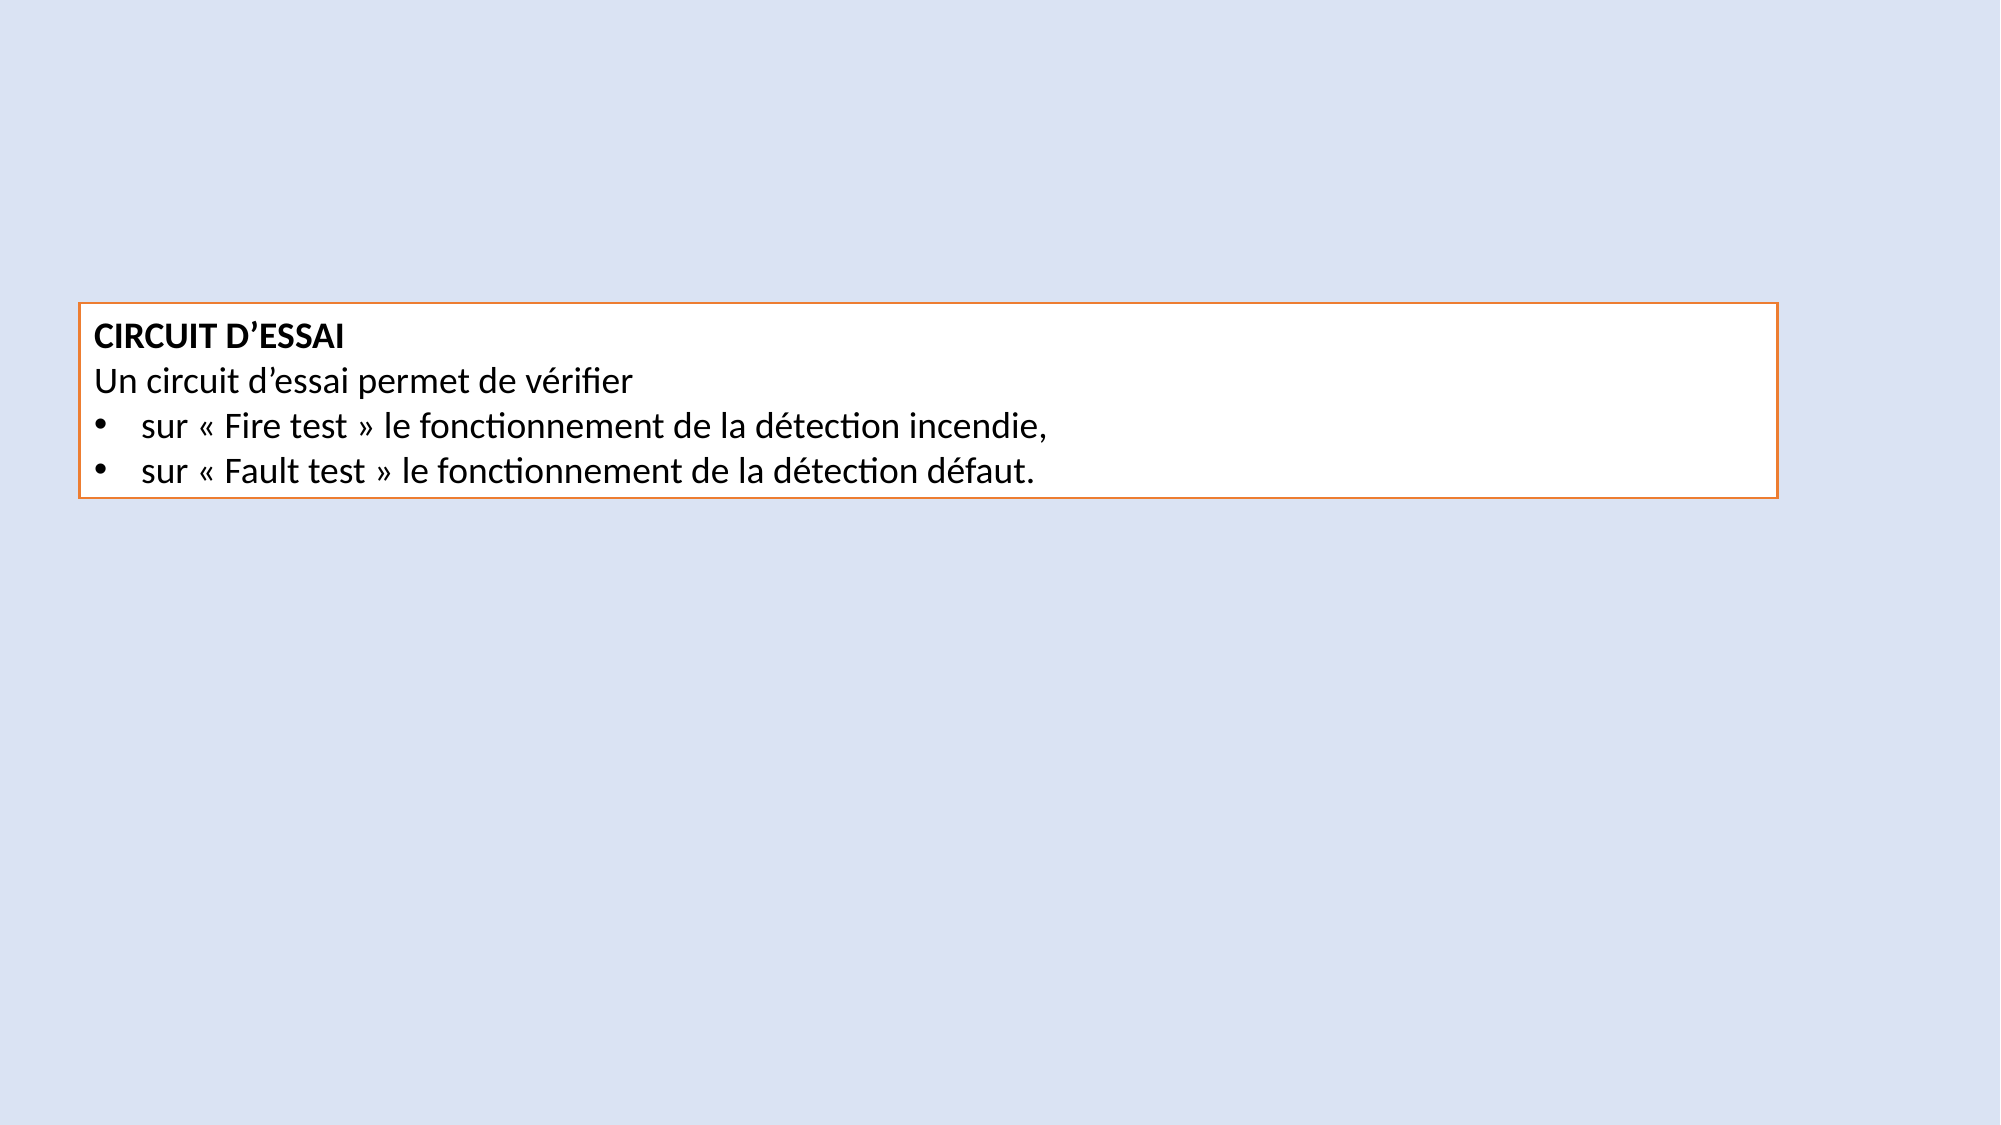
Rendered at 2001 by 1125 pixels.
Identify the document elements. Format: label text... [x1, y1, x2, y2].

text_box CIRCUIT D’ESSAI Un circuit d’essai permet de vérifier sur « Fire test » le fonctionnement de la détection incendie, sur « Fault test » le fonctionnement de la détection défaut. [78, 302, 1779, 499]
